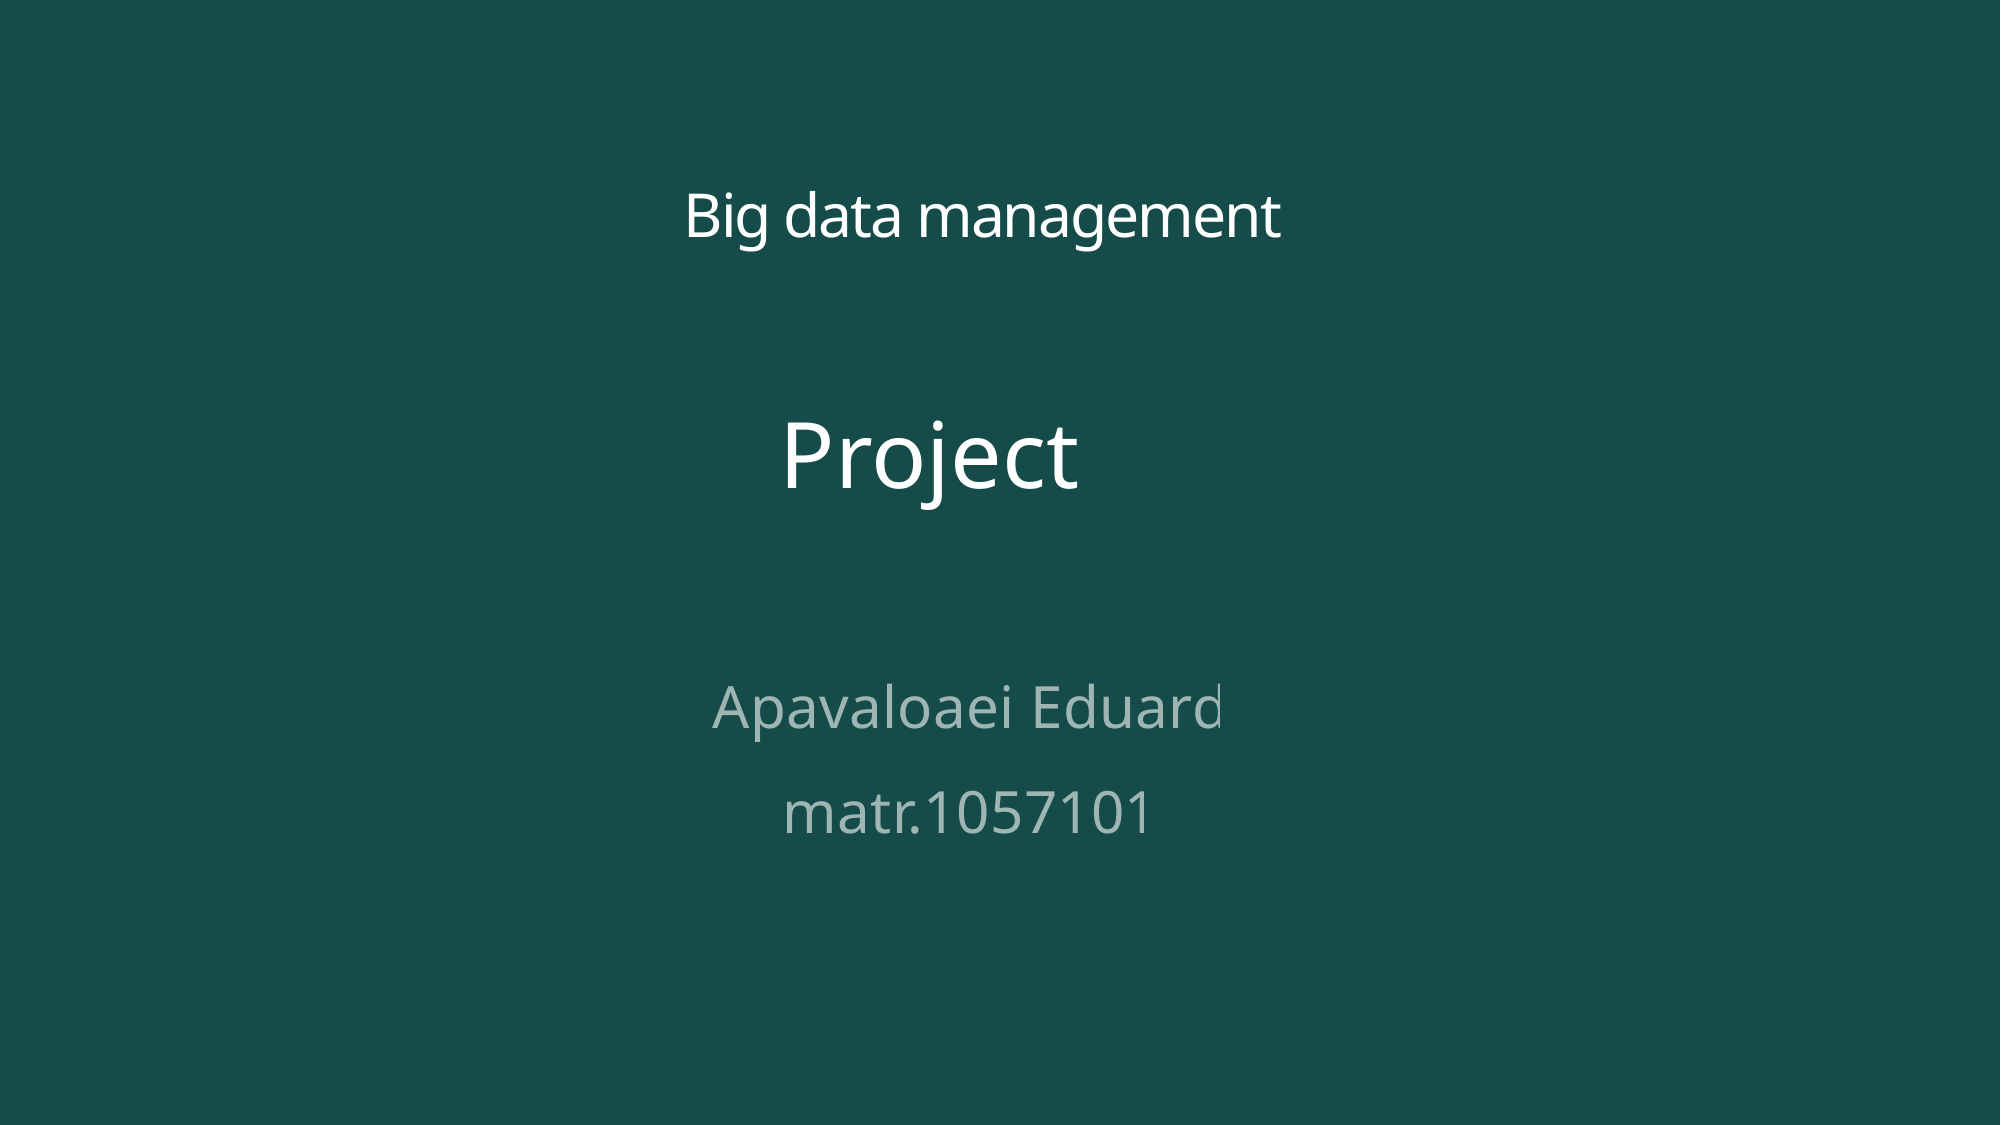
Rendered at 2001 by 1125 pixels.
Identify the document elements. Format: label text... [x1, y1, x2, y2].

title Big data management [388, 103, 1577, 250]
text_box Project [410, 389, 1449, 515]
subtitle Apavaloaei Eduard matr.1057101 [410, 655, 1532, 856]
